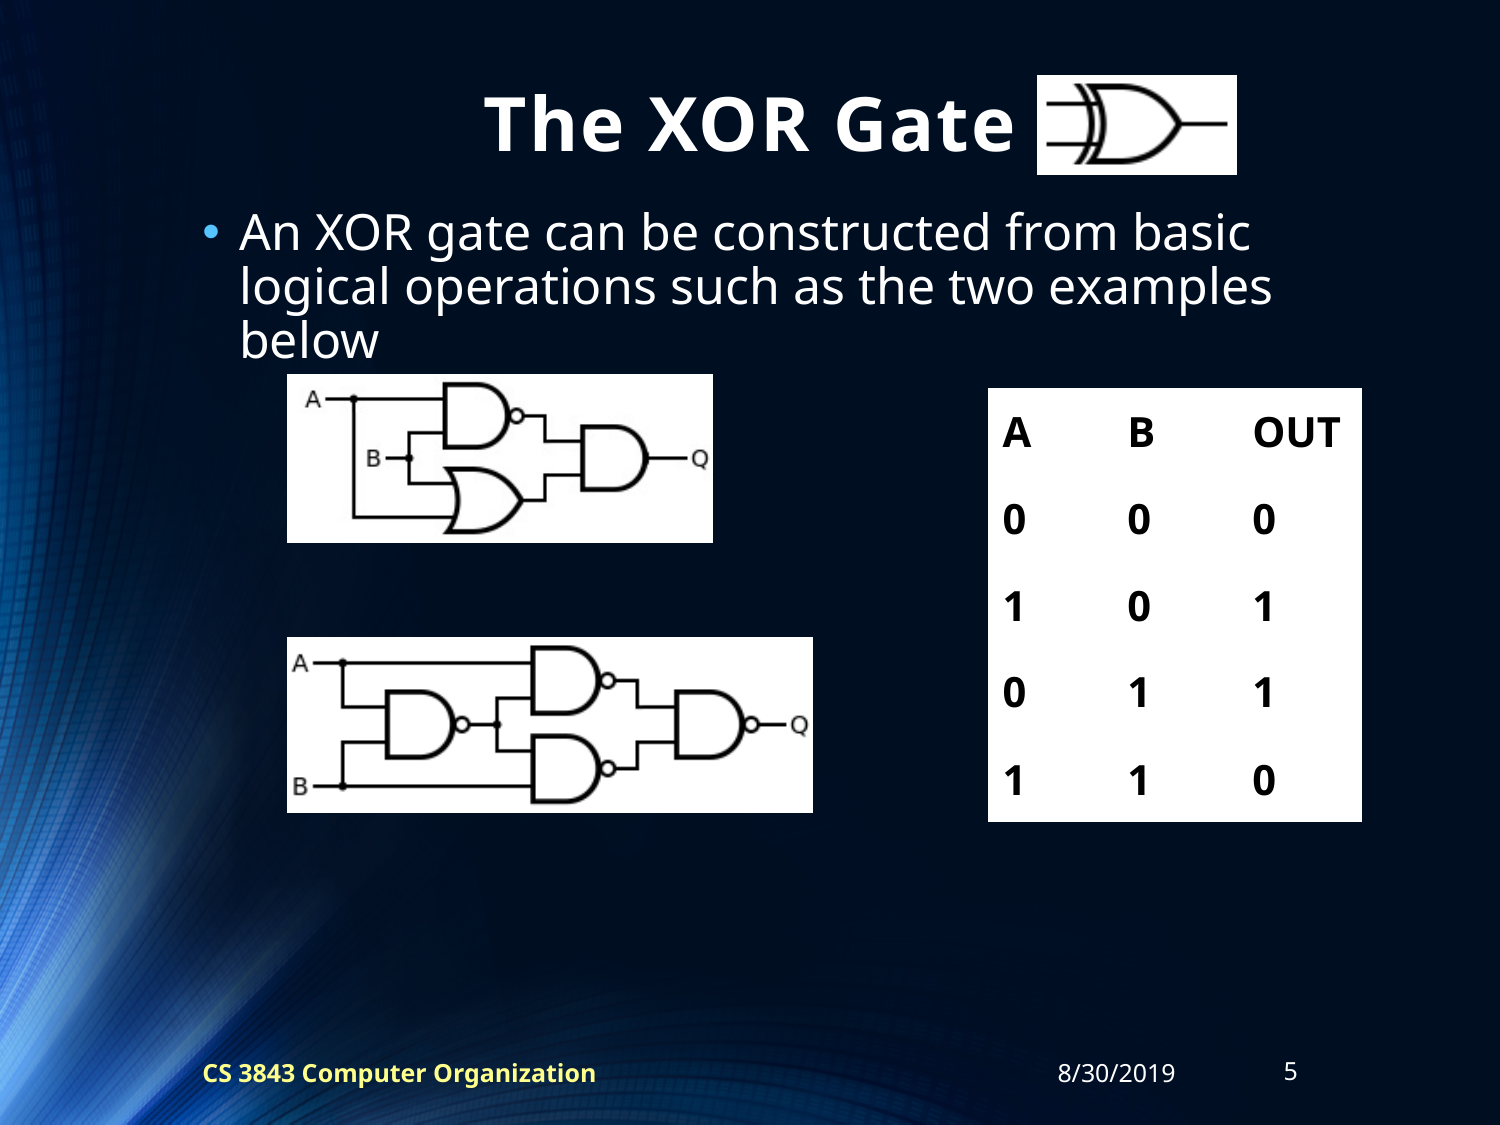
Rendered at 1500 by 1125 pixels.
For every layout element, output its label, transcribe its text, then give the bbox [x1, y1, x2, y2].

table_cell 1 [988, 735, 1112, 822]
slide_number 5 [1209, 1050, 1313, 1096]
table_cell 0 [1112, 474, 1237, 561]
table_cell 0 [1112, 561, 1237, 648]
table_cell 0 [988, 648, 1112, 735]
picture [0, 0, 1500, 1125]
table_header OUT [1237, 388, 1362, 474]
table_cell 1 [1237, 648, 1362, 735]
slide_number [1012, 1050, 1191, 1096]
table_cell 0 [1237, 474, 1362, 561]
footer CS 3843 Computer Organization [187, 1050, 994, 1096]
table_cell 1 [1112, 735, 1237, 822]
title The XOR Gate [187, 62, 1313, 175]
table_cell 1 [1112, 648, 1237, 735]
table_cell 1 [1237, 561, 1362, 648]
table_cell 0 [988, 474, 1112, 561]
list An XOR gate can be constructed from basic logical operations such as the two examples below [187, 200, 1312, 1013]
table_cell 0 [1237, 735, 1362, 822]
table_header B [1112, 388, 1237, 474]
table_header A [988, 388, 1112, 474]
table_cell 1 [988, 561, 1112, 648]
